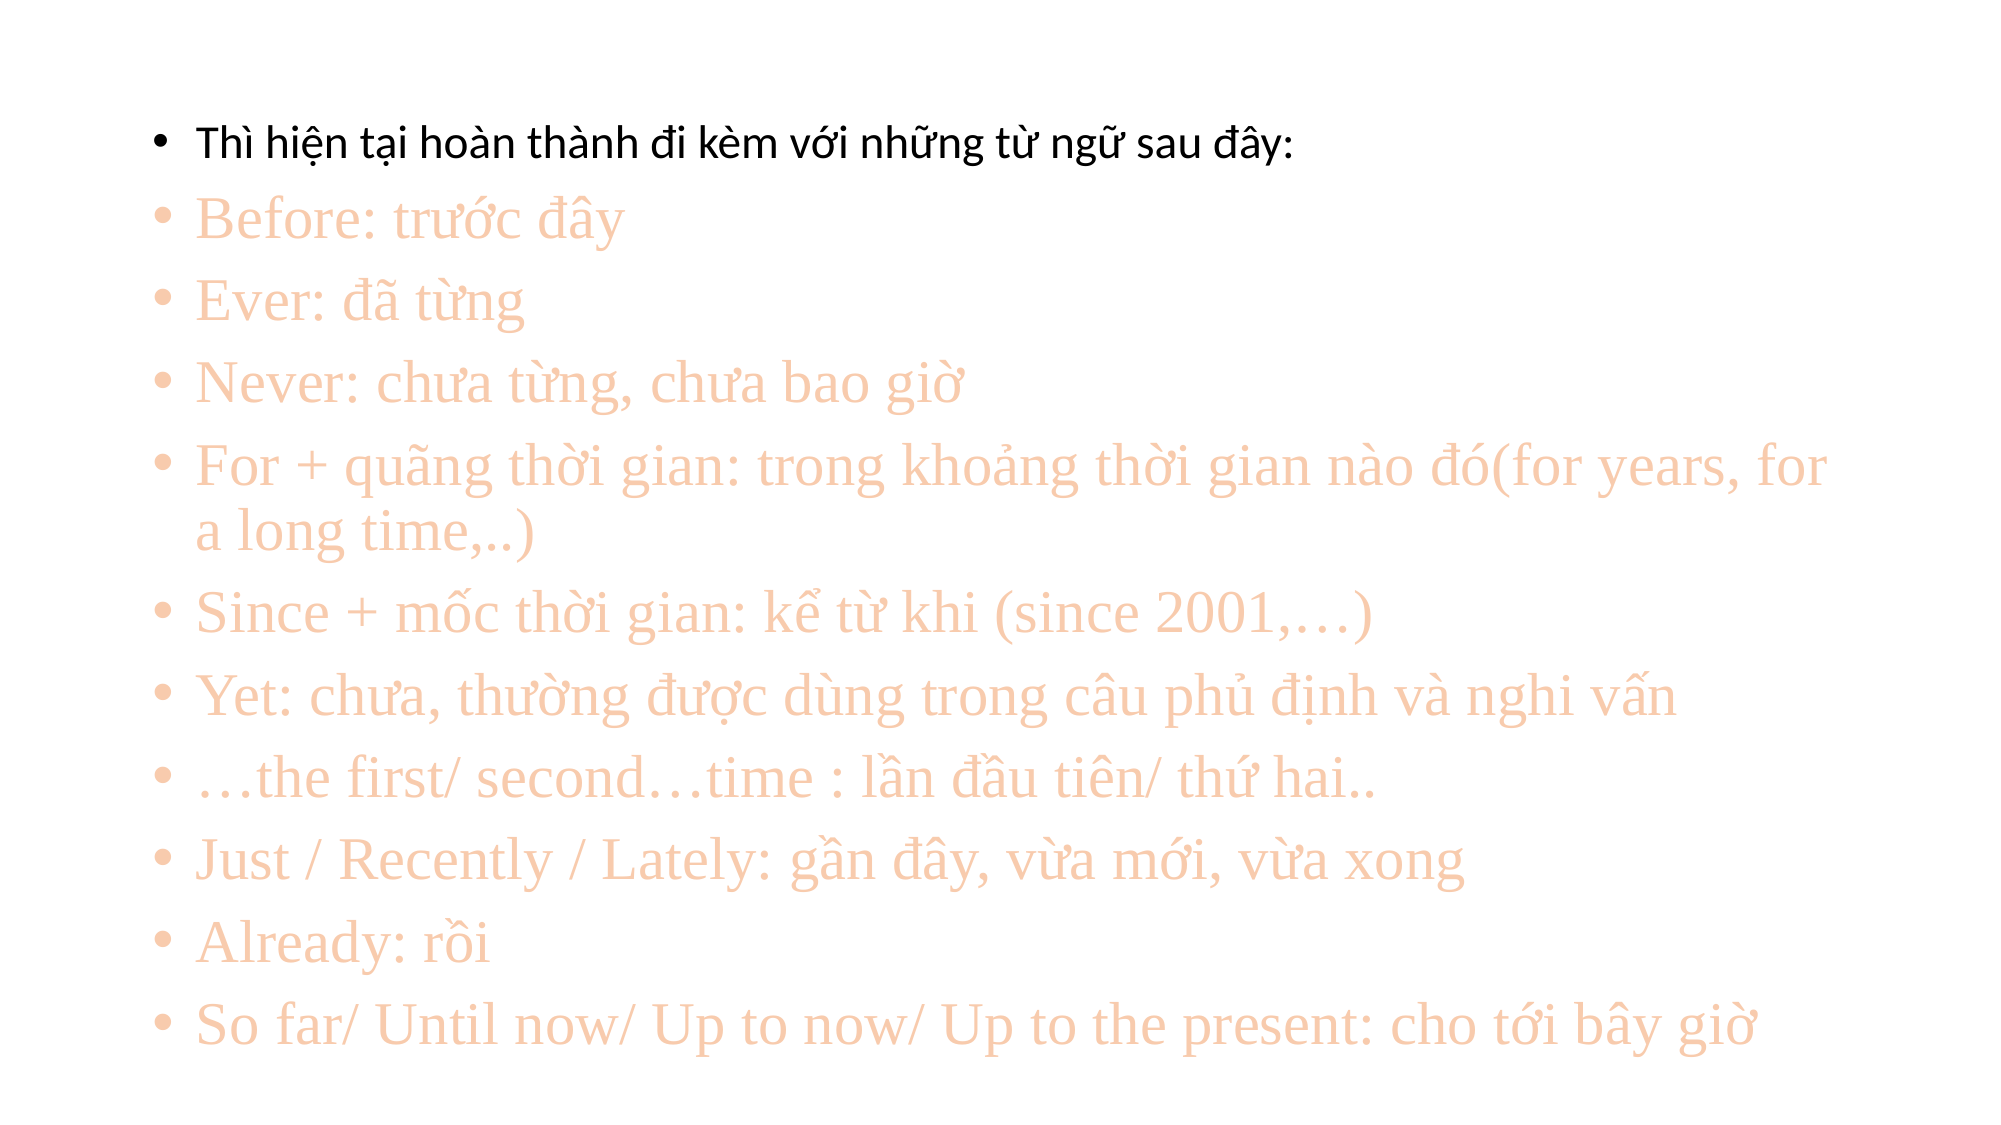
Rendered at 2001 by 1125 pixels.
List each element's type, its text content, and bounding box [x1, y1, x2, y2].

list Thì hiện tại hoàn thành đi kèm với những từ ngữ sau đây: Before: trước đây Ever: đã từng Never: chưa từng, chưa bao giờ For + quãng thời gian: trong khoảng thời gian nào đó(for years, for a long time,..) Since + mốc thời gian: kể từ khi (since 2001,…) Yet: chưa, thường được dùng trong câu phủ định và nghi vấn …the first/ second…time : lần đầu tiên/ thứ hai.. Just / Recently / Lately: gần đây, vừa mới, vừa xong Already: rồi So far/ Until now/ Up to now/ Up to the present: cho tới bây giờ [137, 110, 1863, 1072]
